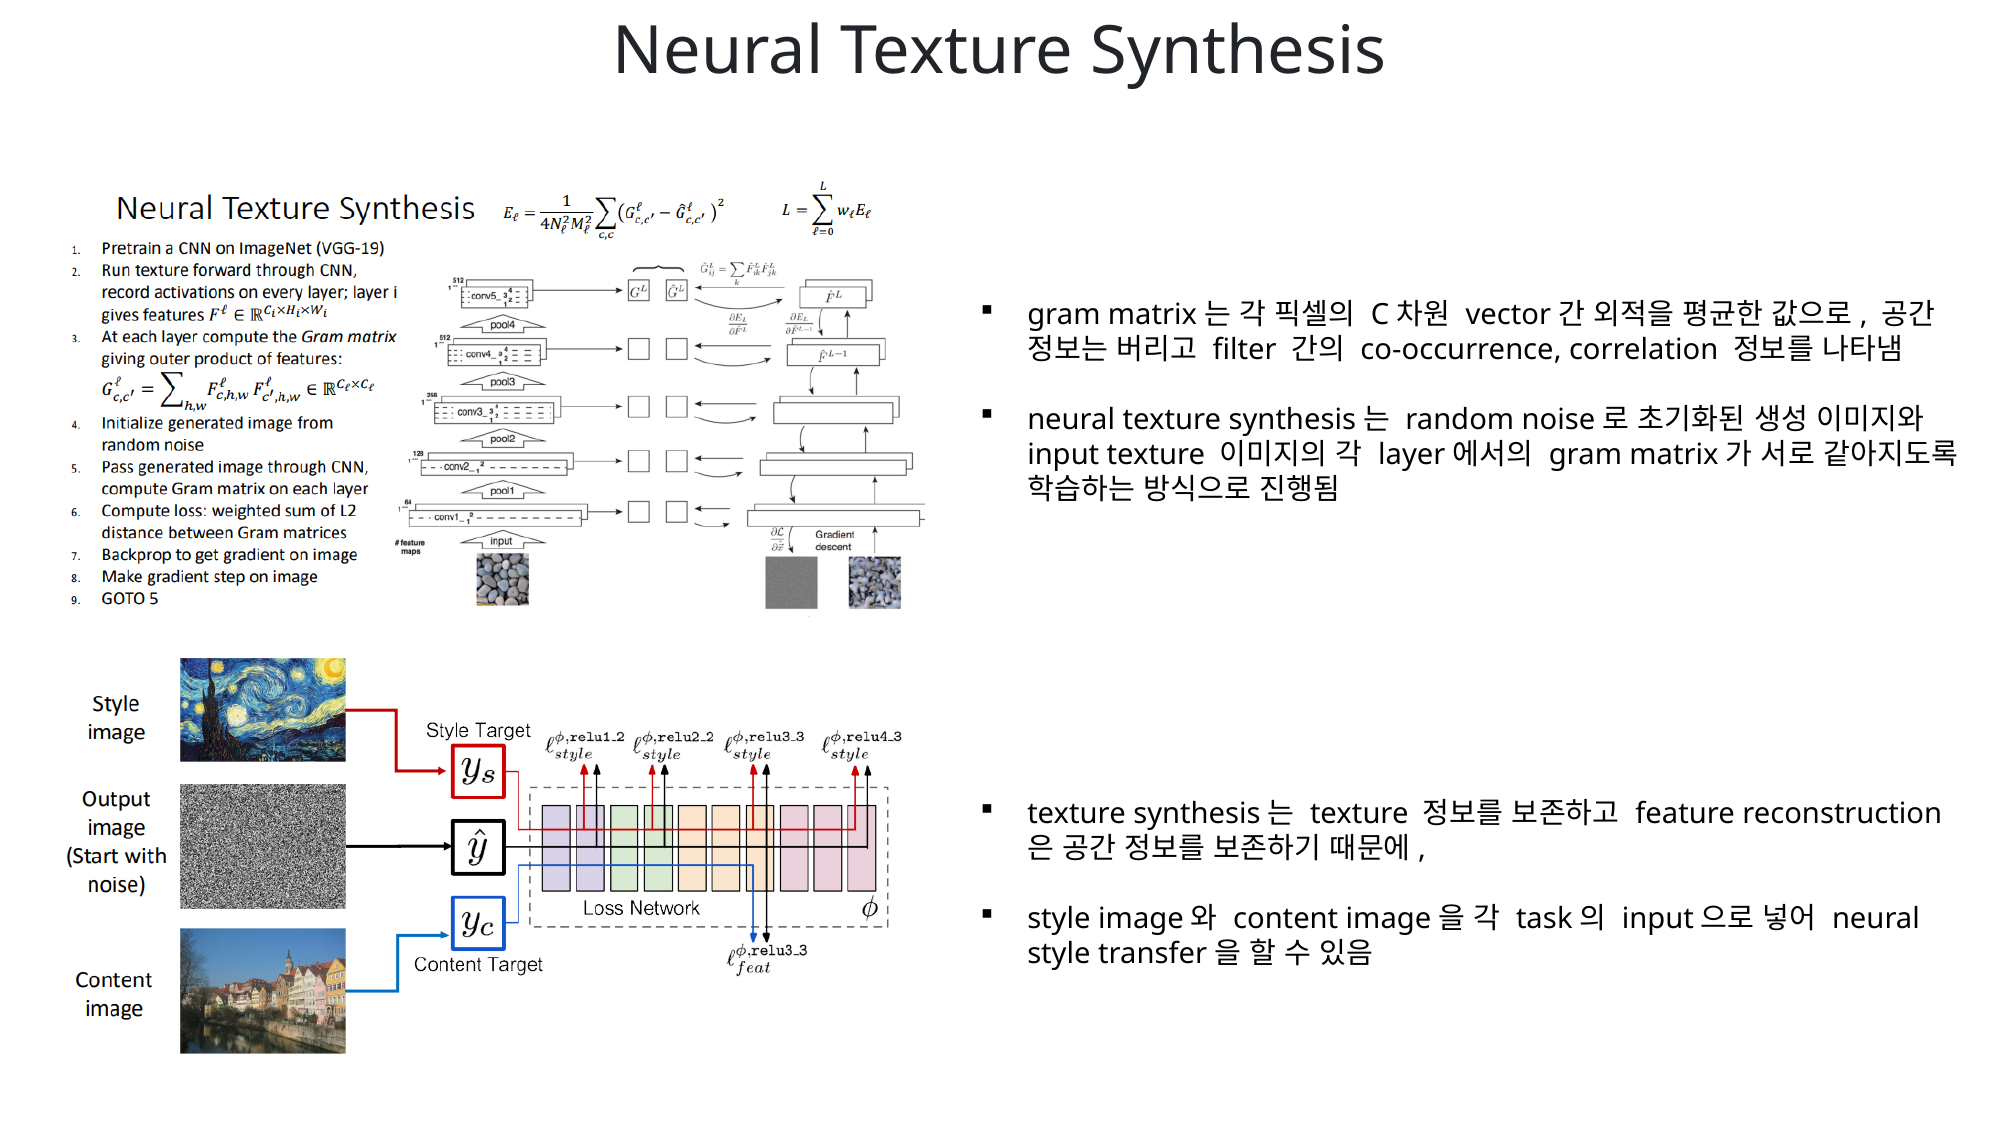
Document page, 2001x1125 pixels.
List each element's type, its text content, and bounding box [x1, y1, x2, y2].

picture [53, 638, 925, 1058]
text_box texture synthesis는 texture 정보를 보존하고 feature reconstruction은 공간 정보를 보존하기 때문에, style image와 content image을 각 task의 input으로 넣어 neural style transfer을 할 수 있음 [965, 787, 1984, 977]
text_box gram matrix는 각 픽셀의 C차원 vector간 외적을 평균한 값으로, 공간 정보는 버리고 filter 간의 co-occurrence, correlation 정보를 나타냄 neural texture synthesis는 random noise로 초기화된 생성 이미지와 input texture 이미지의 각 layer에서의 gram matrix가 서로 같아지도록 학습하는 방식으로 진행됨 [965, 288, 1984, 513]
picture [53, 179, 925, 624]
text_box Neural Texture Synthesis [0, 0, 2000, 95]
